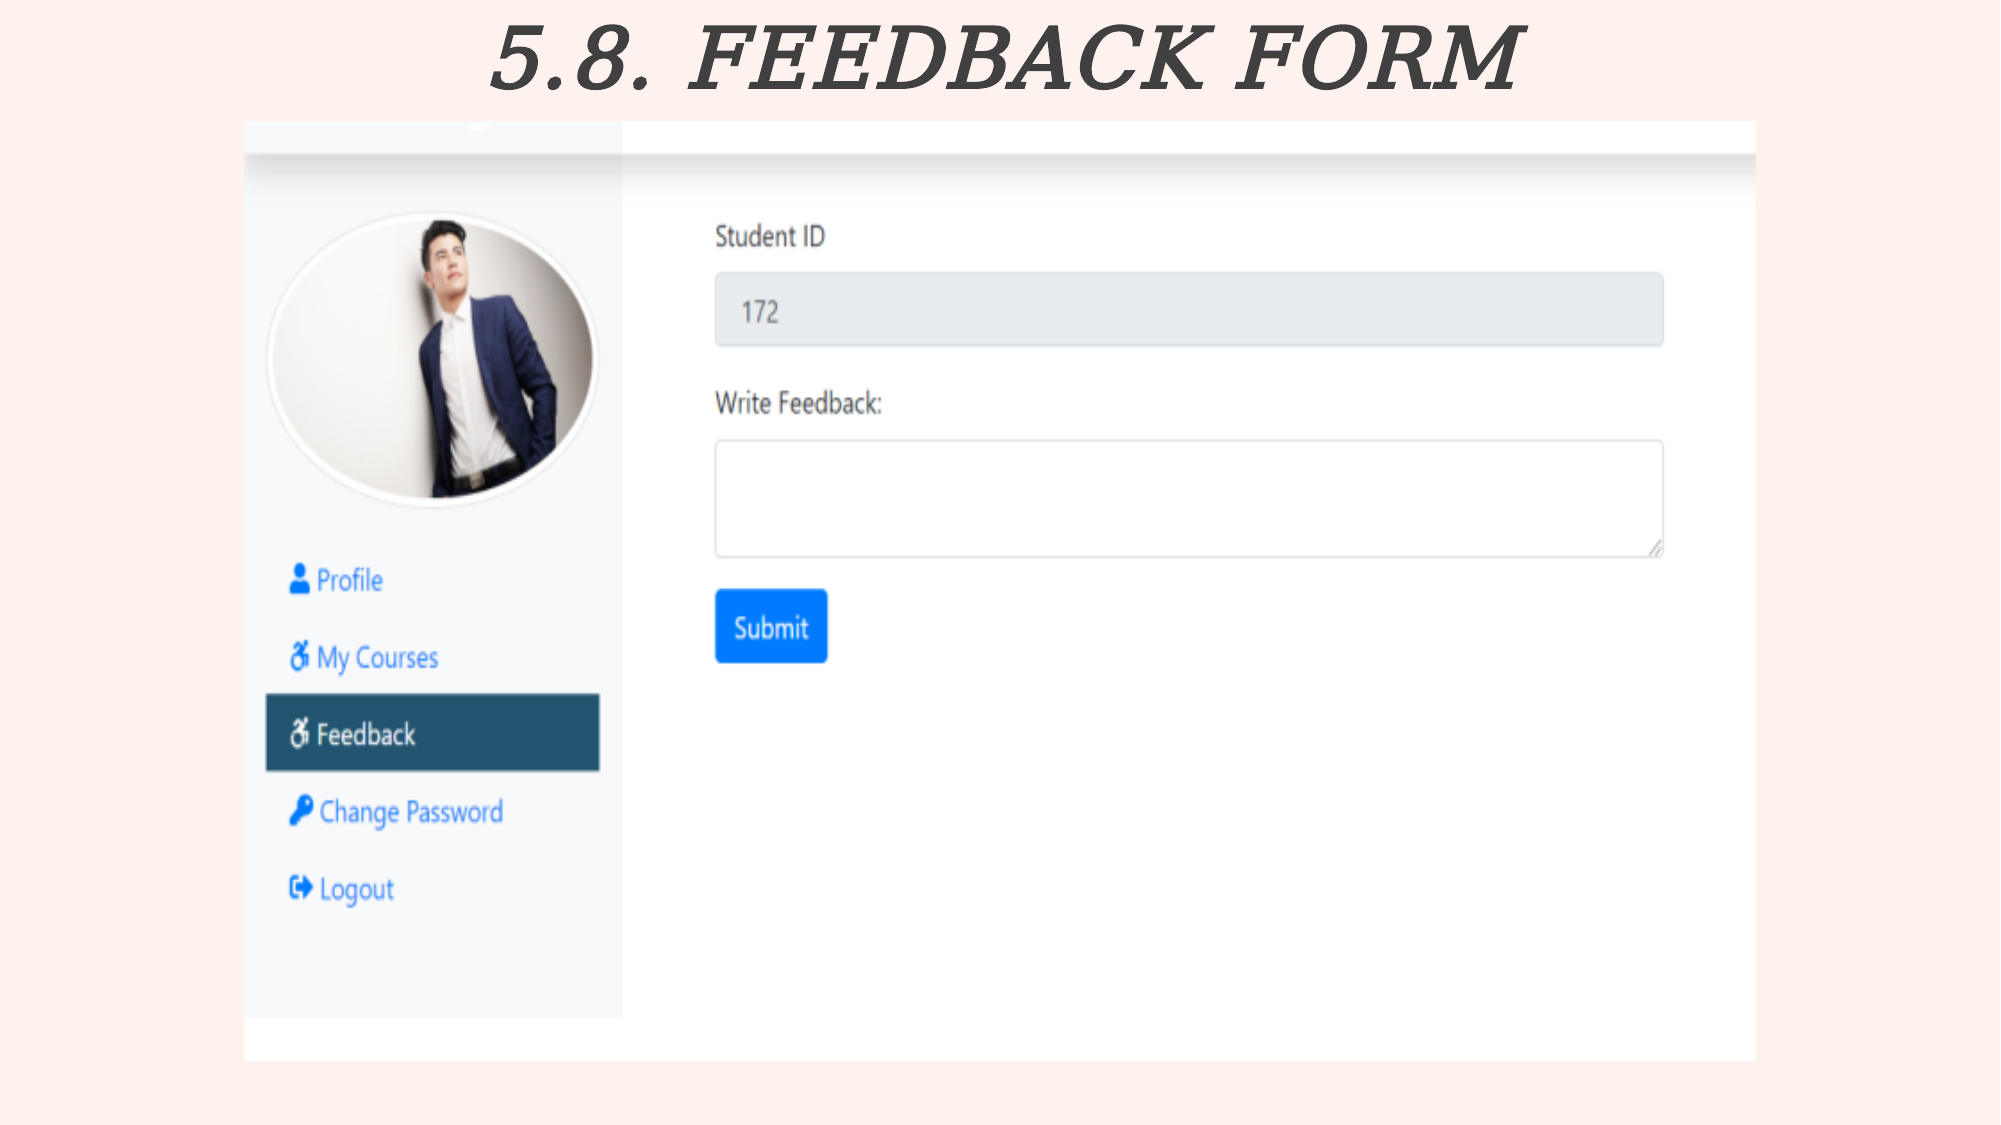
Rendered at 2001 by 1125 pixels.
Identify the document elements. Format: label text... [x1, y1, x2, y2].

title 5.8. FEEDBACK FORM [0, 0, 2000, 122]
picture [244, 120, 1756, 1061]
